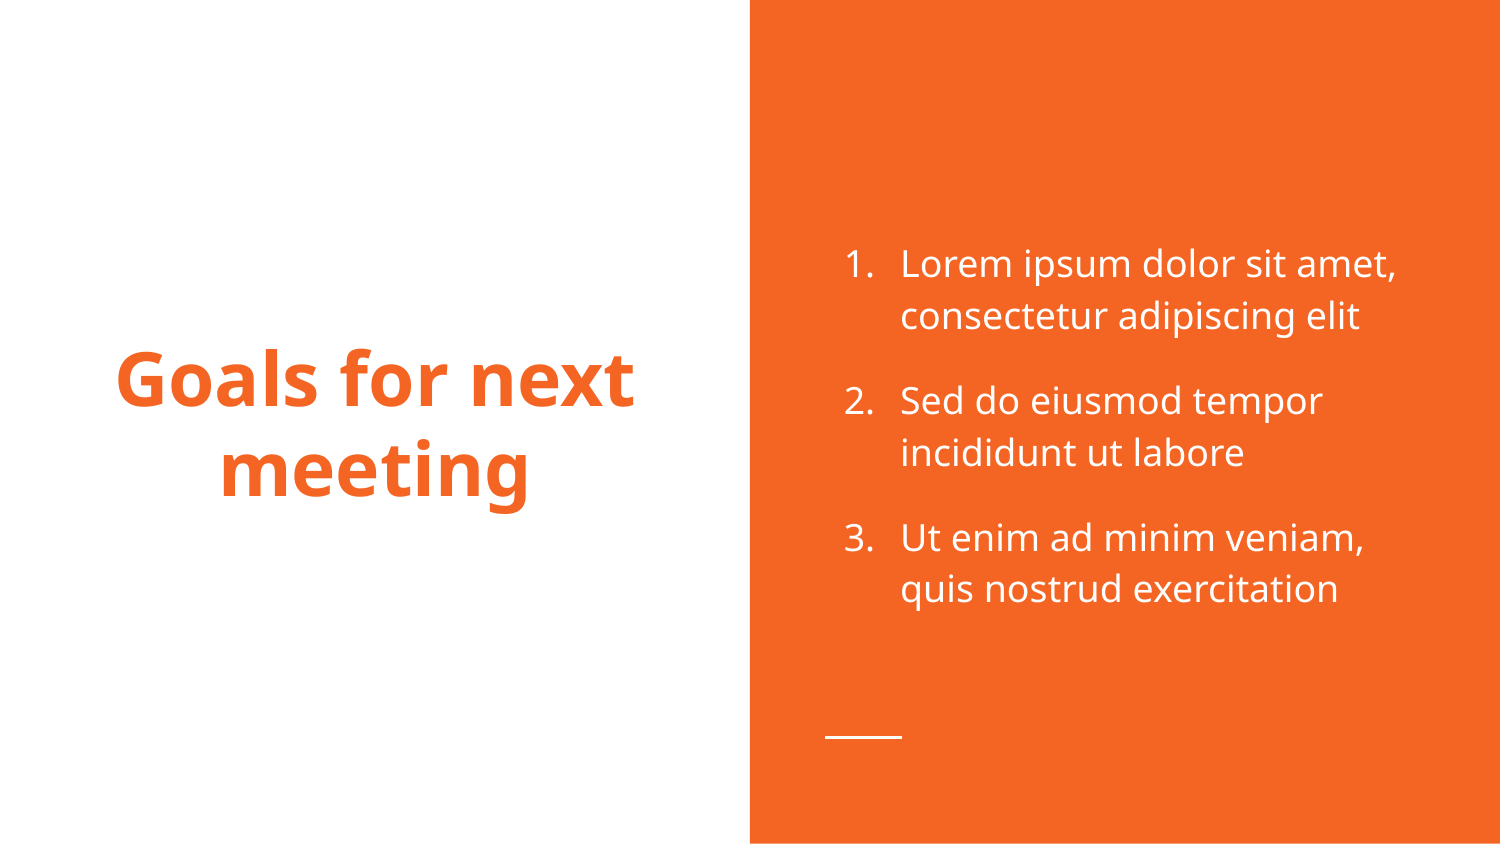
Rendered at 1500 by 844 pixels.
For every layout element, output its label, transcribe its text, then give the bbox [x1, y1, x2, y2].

list Lorem ipsum dolor sit amet, consectetur adipiscing elit Sed do eiusmod tempor incididunt ut labore Ut enim ad minim veniam, quis nostrud exercitation [810, 118, 1440, 725]
title Goals for next meeting [43, 313, 708, 530]
